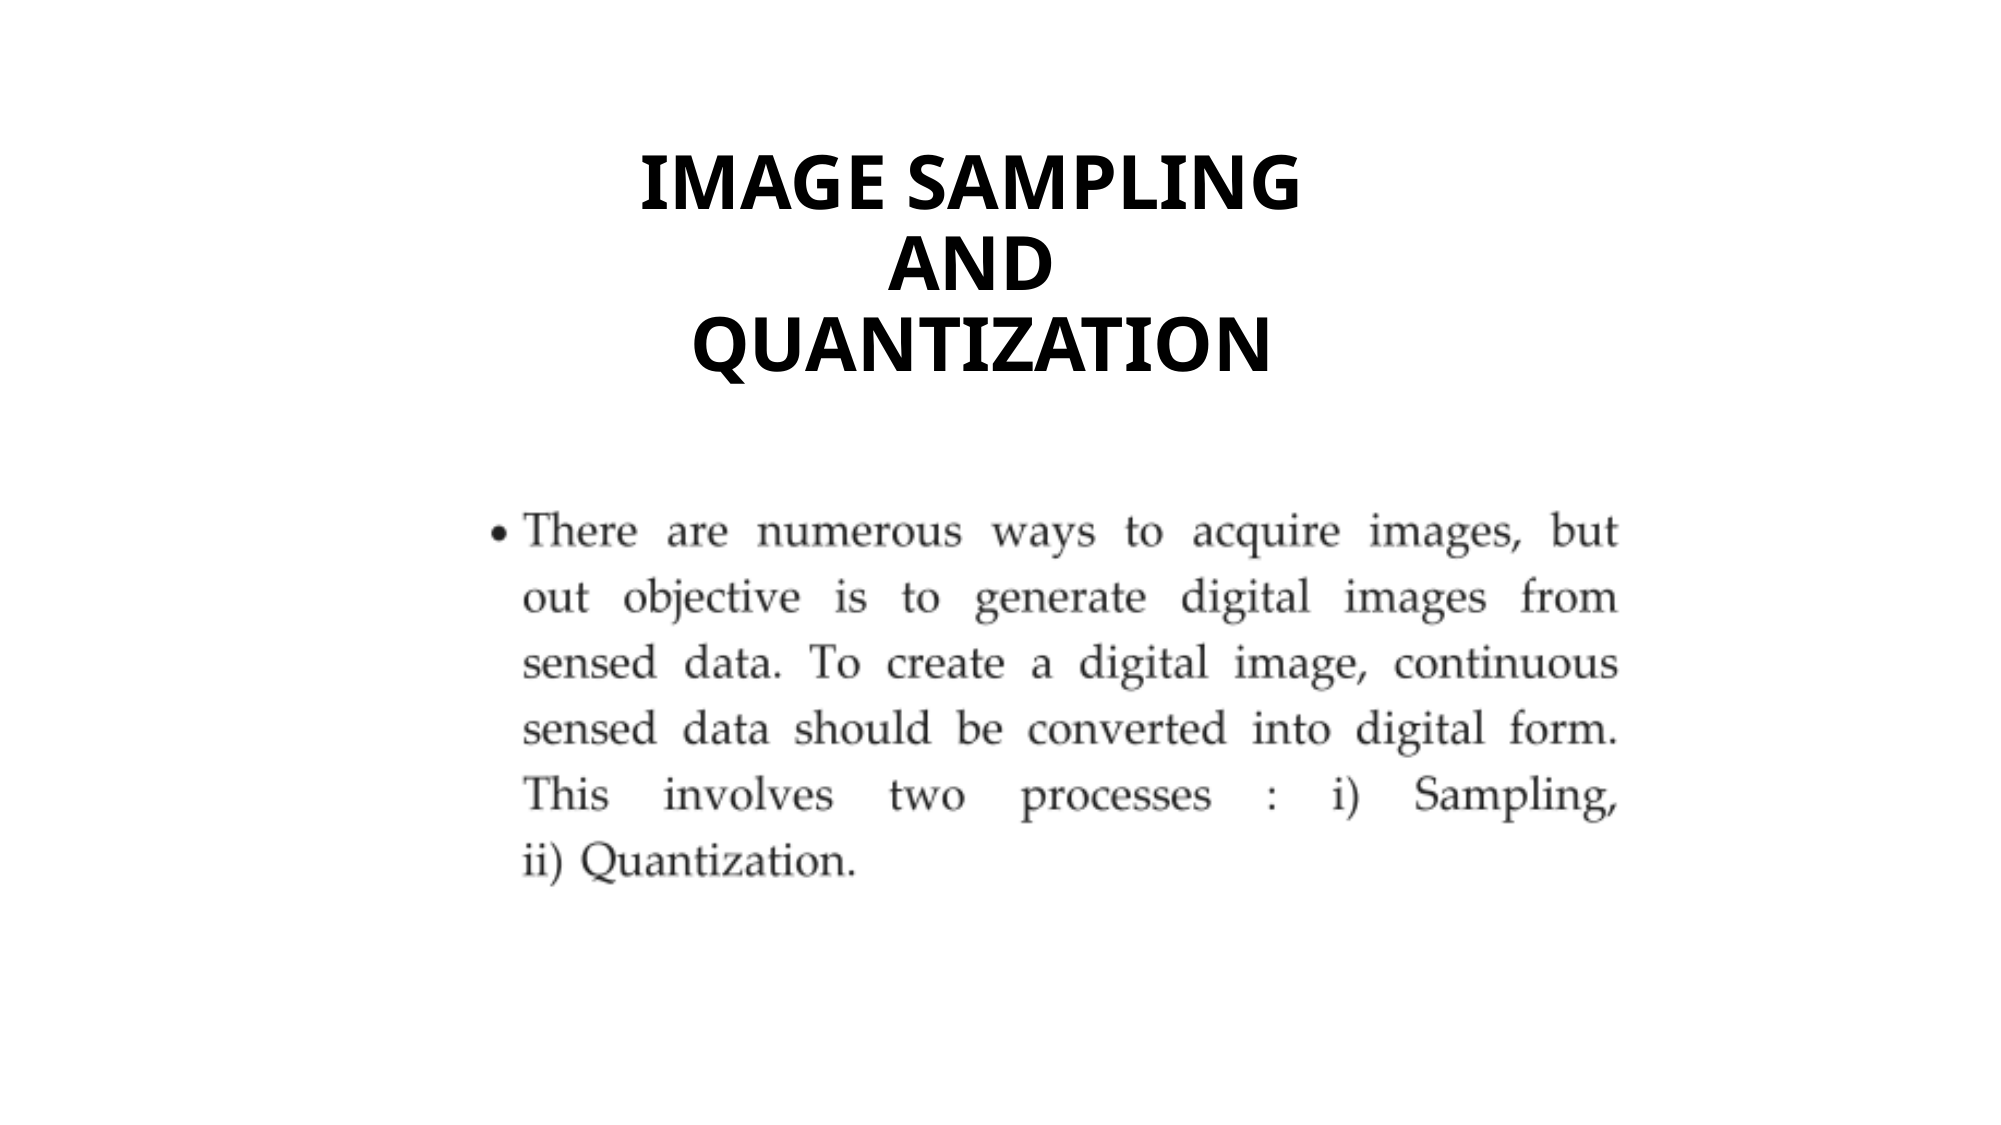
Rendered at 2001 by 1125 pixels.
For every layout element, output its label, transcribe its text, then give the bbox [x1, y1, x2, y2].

title IMAGE SAMPLING AND QUANTIZATION [43, 137, 1922, 396]
picture [468, 491, 1650, 906]
